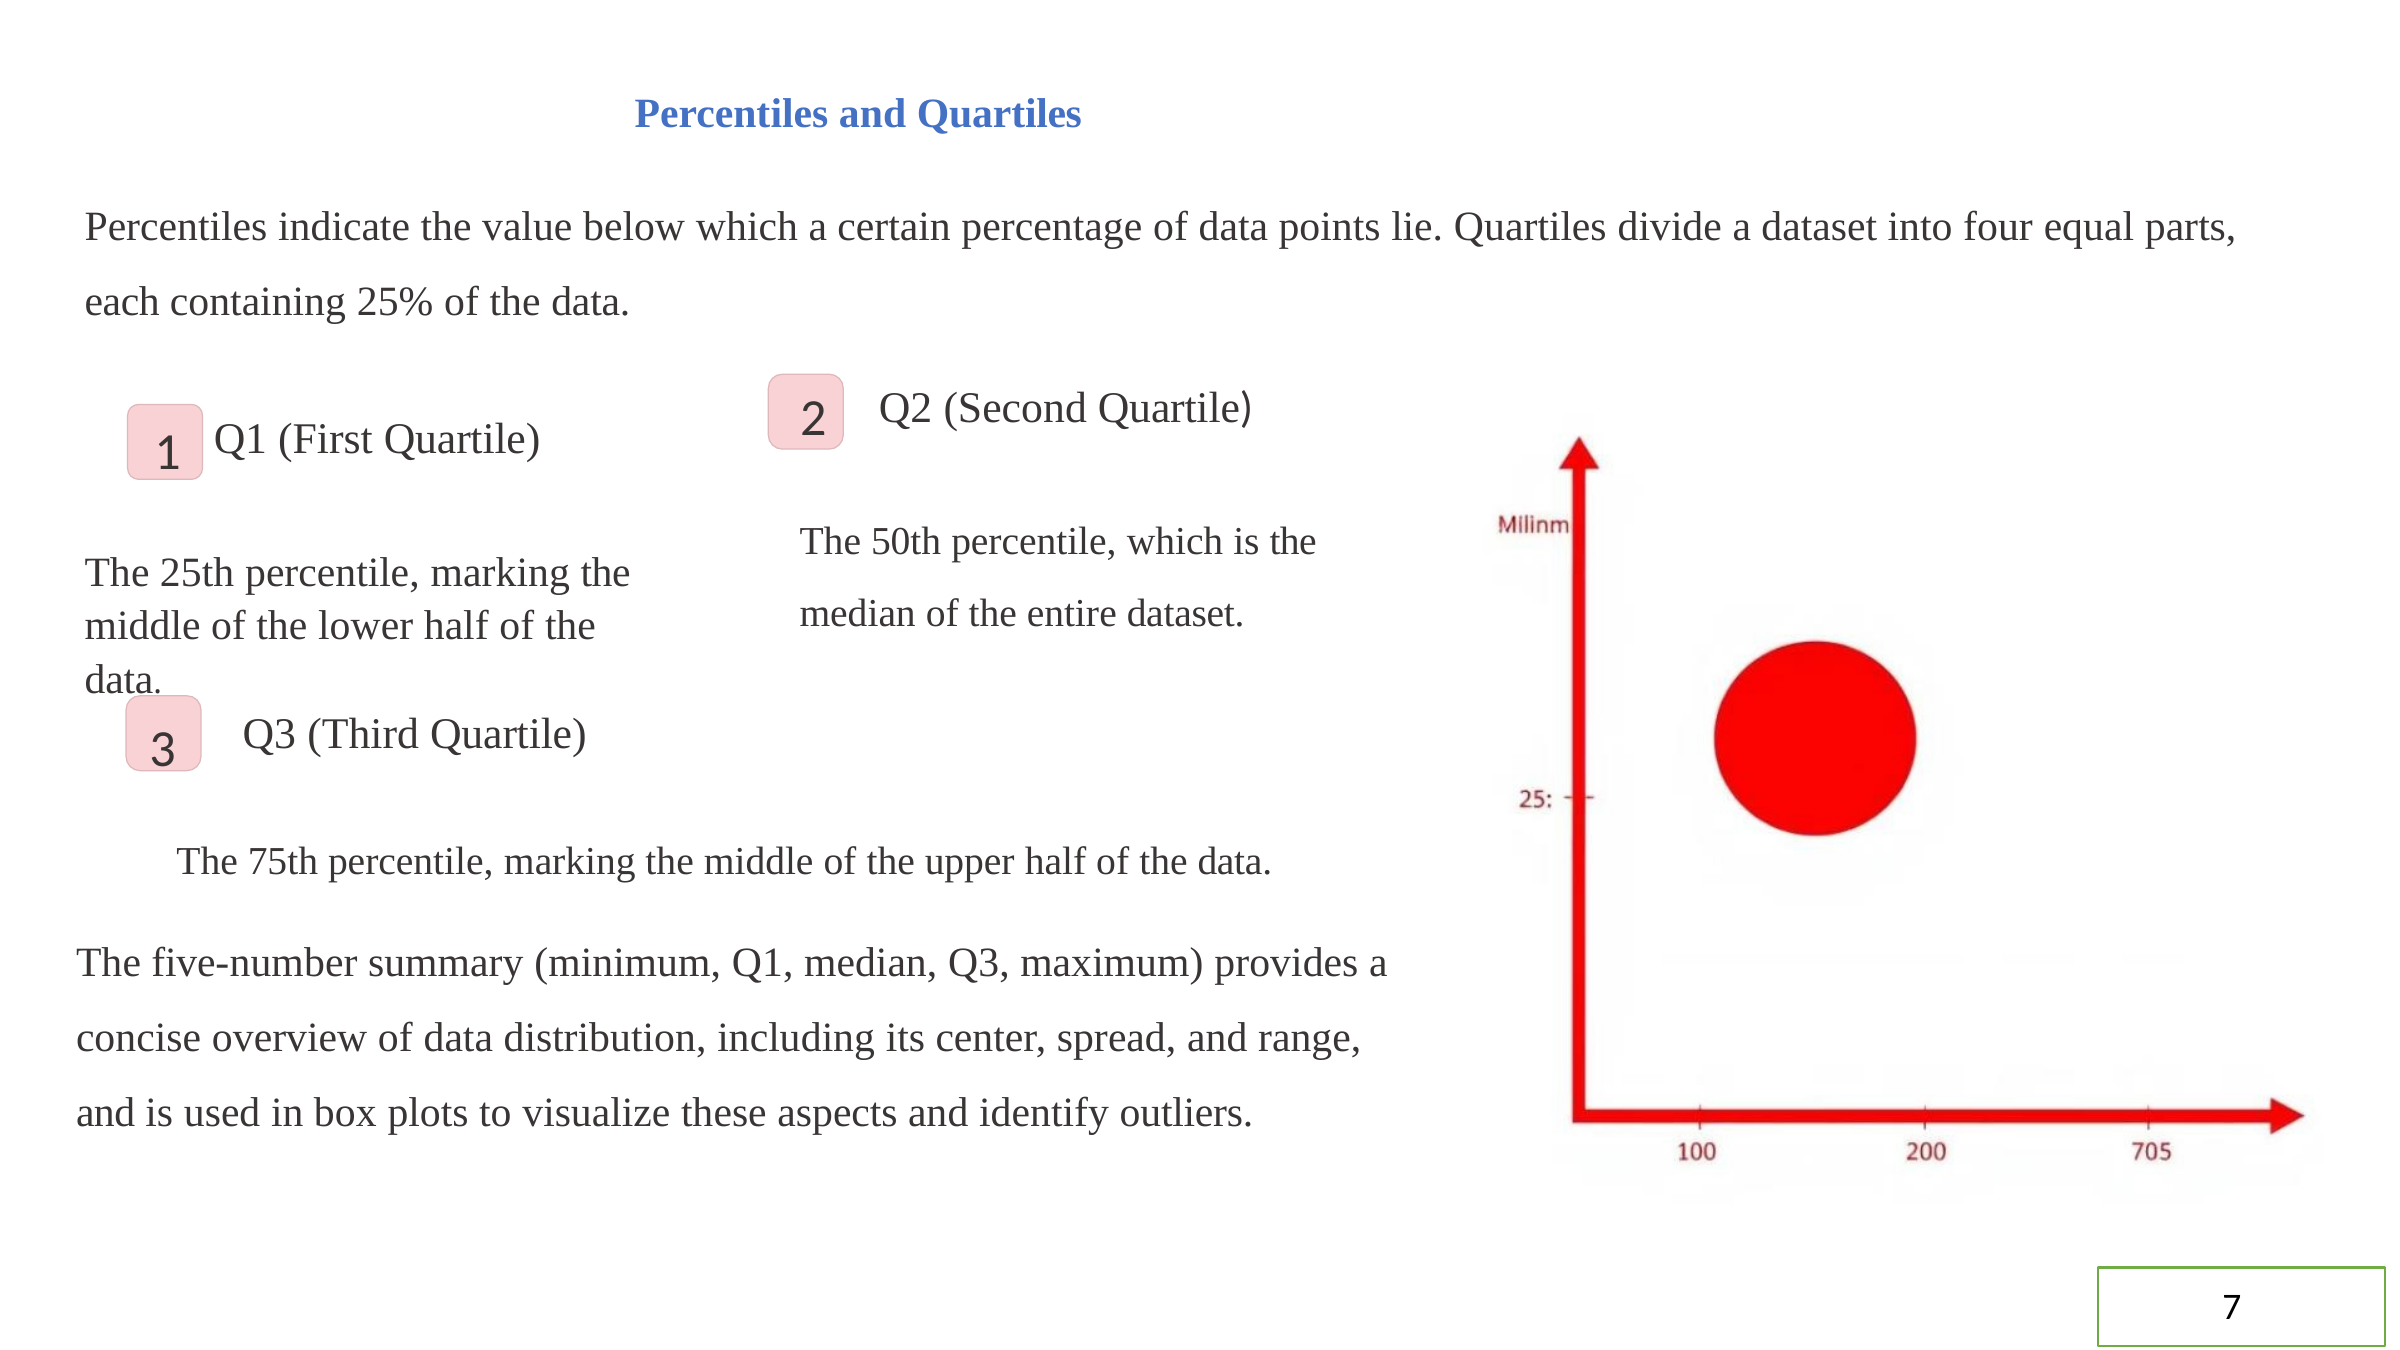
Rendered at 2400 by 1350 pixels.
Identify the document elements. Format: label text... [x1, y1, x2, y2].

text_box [767, 373, 845, 451]
picture [1473, 154, 2374, 1350]
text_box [2096, 1266, 2387, 1348]
text_box Q3 (Third Quartile) [240, 703, 591, 758]
text_box The 75th percentile, marking the middle of the upper half of the data. The five-number summary (minimum, Q1, median, Q3, maximum) provides a concise overview of data distribution, including its center, spread, and range, and is used in box plots to visualize these aspects and identify outliers. [73, 832, 1427, 1136]
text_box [125, 694, 202, 772]
text_box Q2 (Second Quartile) [876, 376, 1260, 431]
text_box Percentiles and Quartiles Percentiles indicate the value below which a certain percentage of data points lie. Quartiles divide a dataset into four equal parts, each containing 25% of the data. [82, 83, 2315, 324]
text_box The 50th percentile, which is the median of the entire dataset. [797, 489, 1320, 634]
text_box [126, 403, 204, 481]
text_box The 25th percentile, marking the middle of the lower half of the data. [82, 538, 683, 703]
text_box Q1 (First Quartile) [211, 407, 545, 463]
